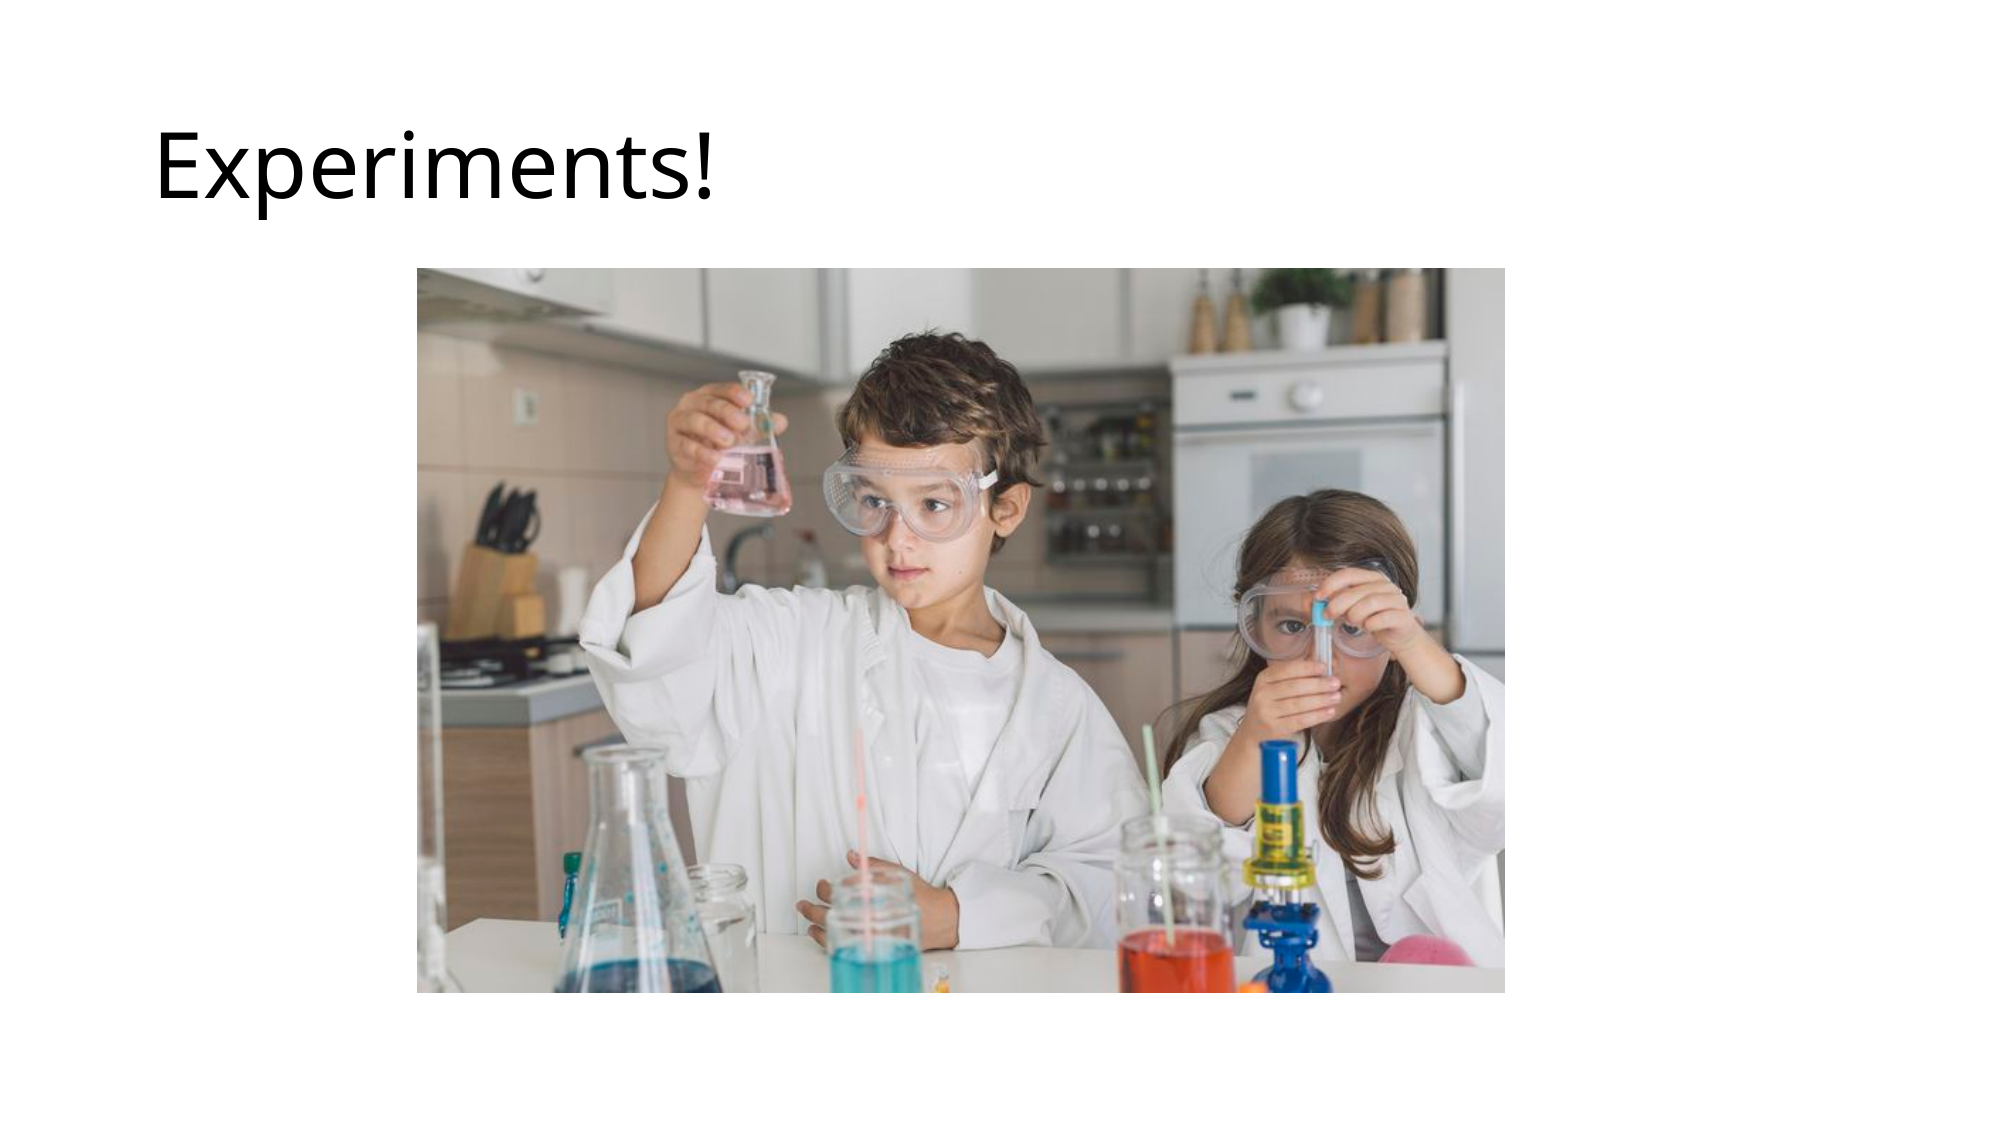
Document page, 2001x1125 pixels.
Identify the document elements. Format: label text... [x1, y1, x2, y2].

text_box Experiments! [137, 59, 1863, 278]
picture [417, 268, 1505, 993]
